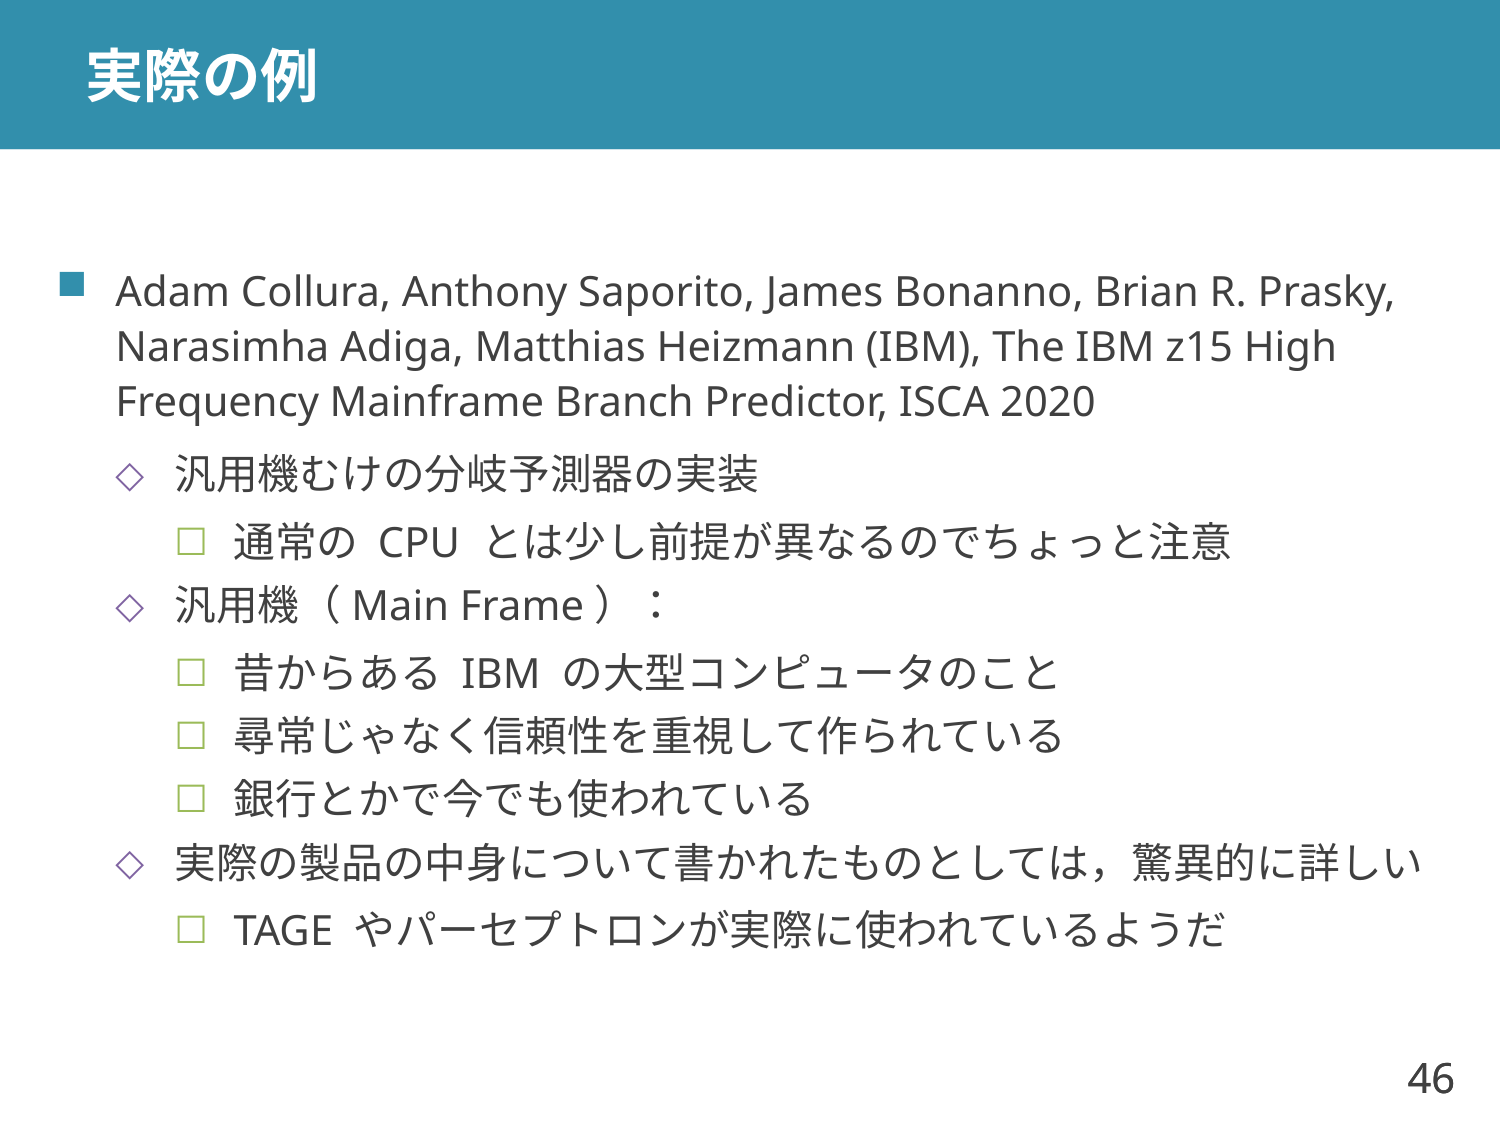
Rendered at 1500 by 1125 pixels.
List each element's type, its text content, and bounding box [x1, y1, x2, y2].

list Adam Collura, Anthony Saporito, James Bonanno, Brian R. Prasky, Narasimha Adiga, Matthias Heizmann (IBM), The IBM z15 High Frequency Mainframe Branch Predictor, ISCA 2020 汎用機むけの分岐予測器の実装 通常の CPU とは少し前提が異なるのでちょっと注意 汎用機（Main Frame）： 昔からある IBM の大型コンピュータのこと 尋常じゃなく信頼性を重視して作られている 銀行とかで今でも使われている 実際の製品の中身について書かれたものとしては，驚異的に詳しい TAGE やパーセプトロンが実際に使われているようだ [41, 178, 1445, 1036]
title 実際の例 [70, 0, 1500, 150]
